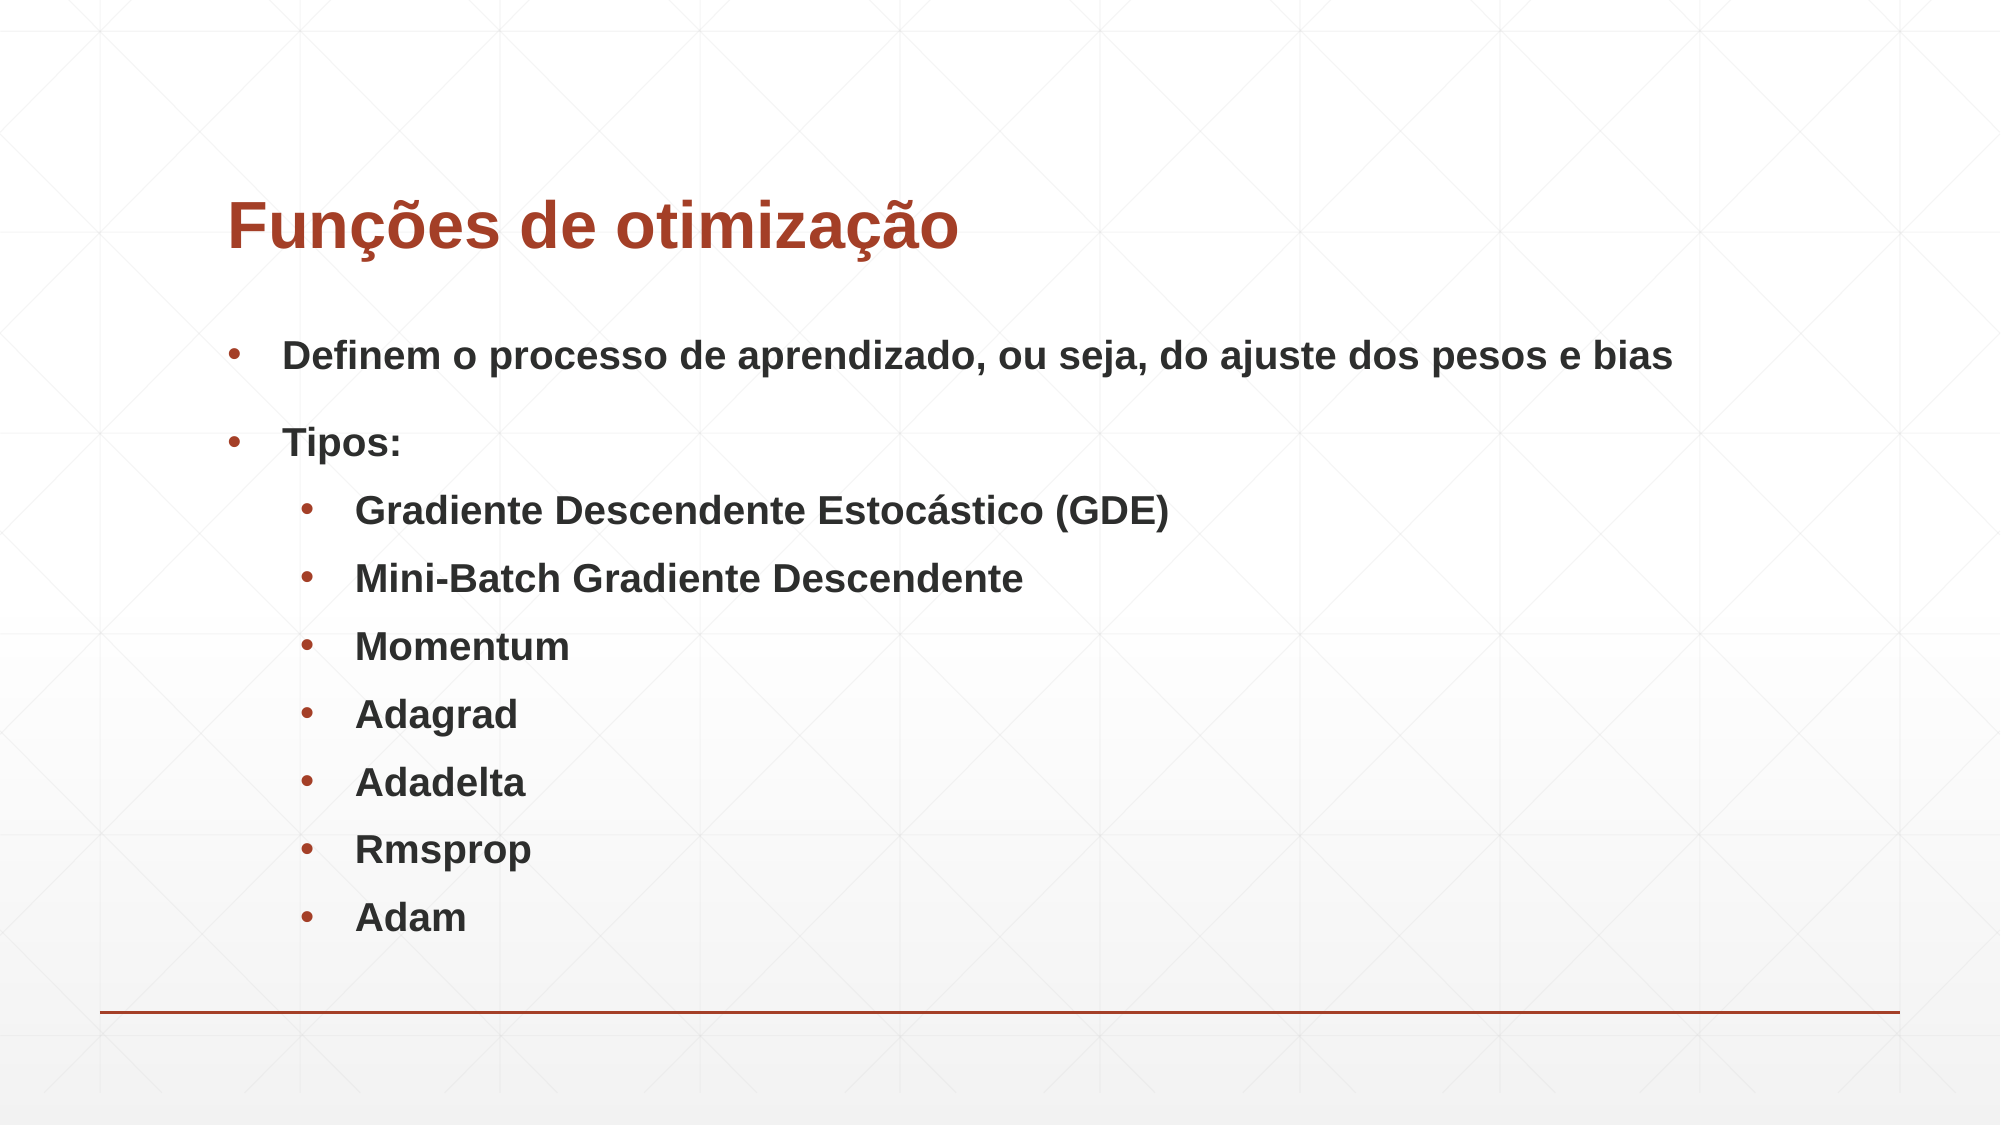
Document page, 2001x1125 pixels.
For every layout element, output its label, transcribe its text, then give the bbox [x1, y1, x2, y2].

title Funções de otimização [212, 82, 1788, 271]
list Definem o processo de aprendizado, ou seja, do ajuste dos pesos e bias Tipos: Gradiente Descendente Estocástico (GDE) Mini-Batch Gradiente Descendente Momentum Adagrad Adadelta Rmsprop Adam [212, 324, 1788, 950]
